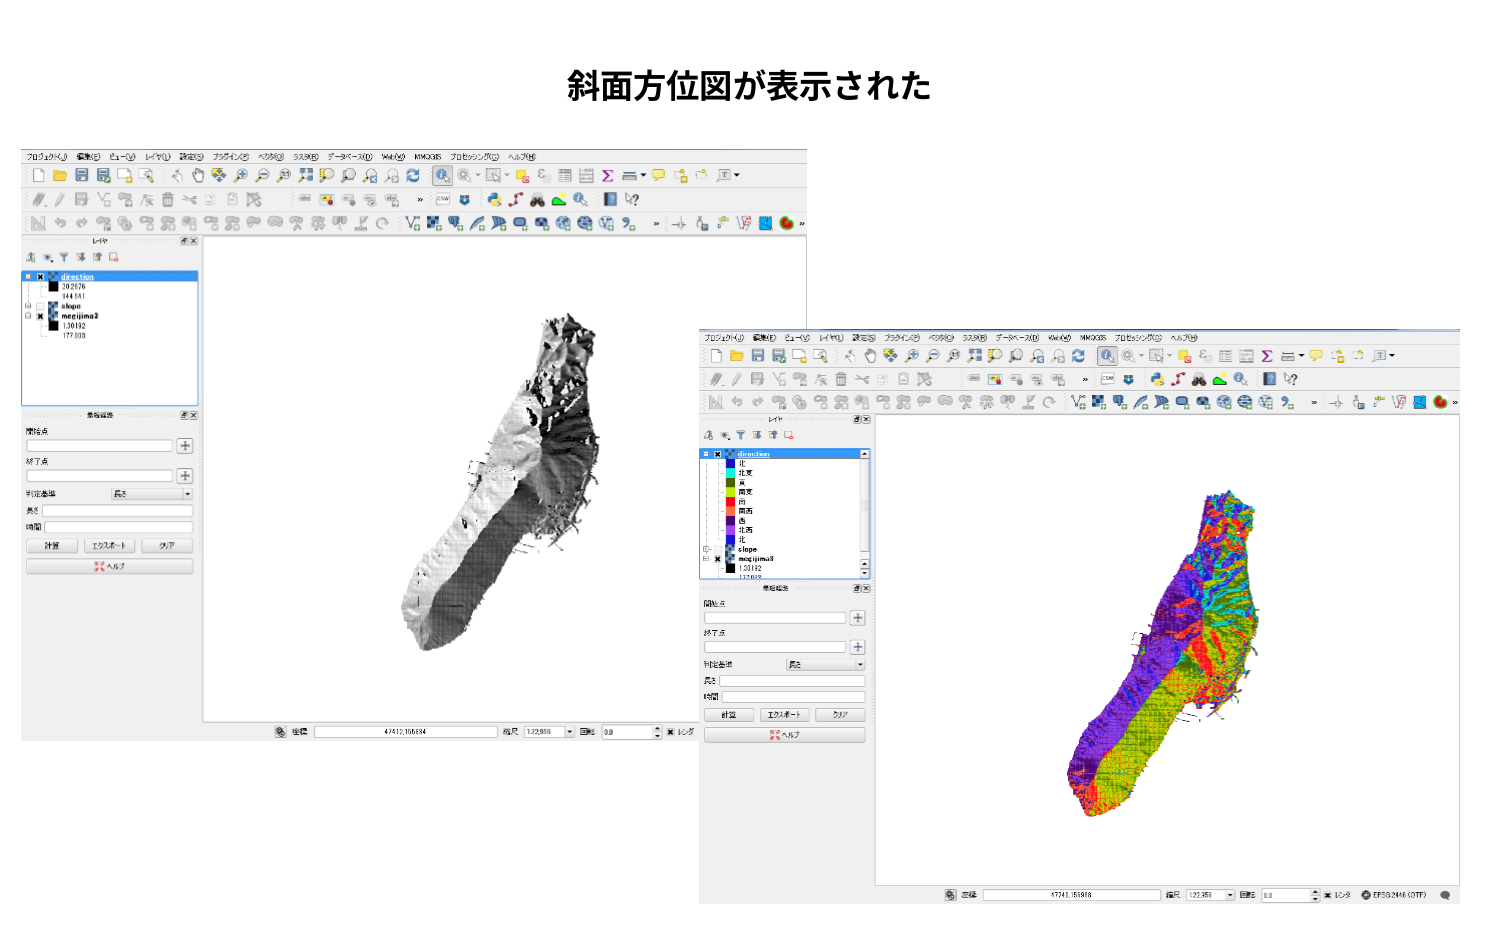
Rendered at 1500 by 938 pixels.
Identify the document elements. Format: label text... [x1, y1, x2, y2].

picture [21, 149, 1460, 904]
text_box 斜面方位図が表示された [552, 57, 948, 113]
